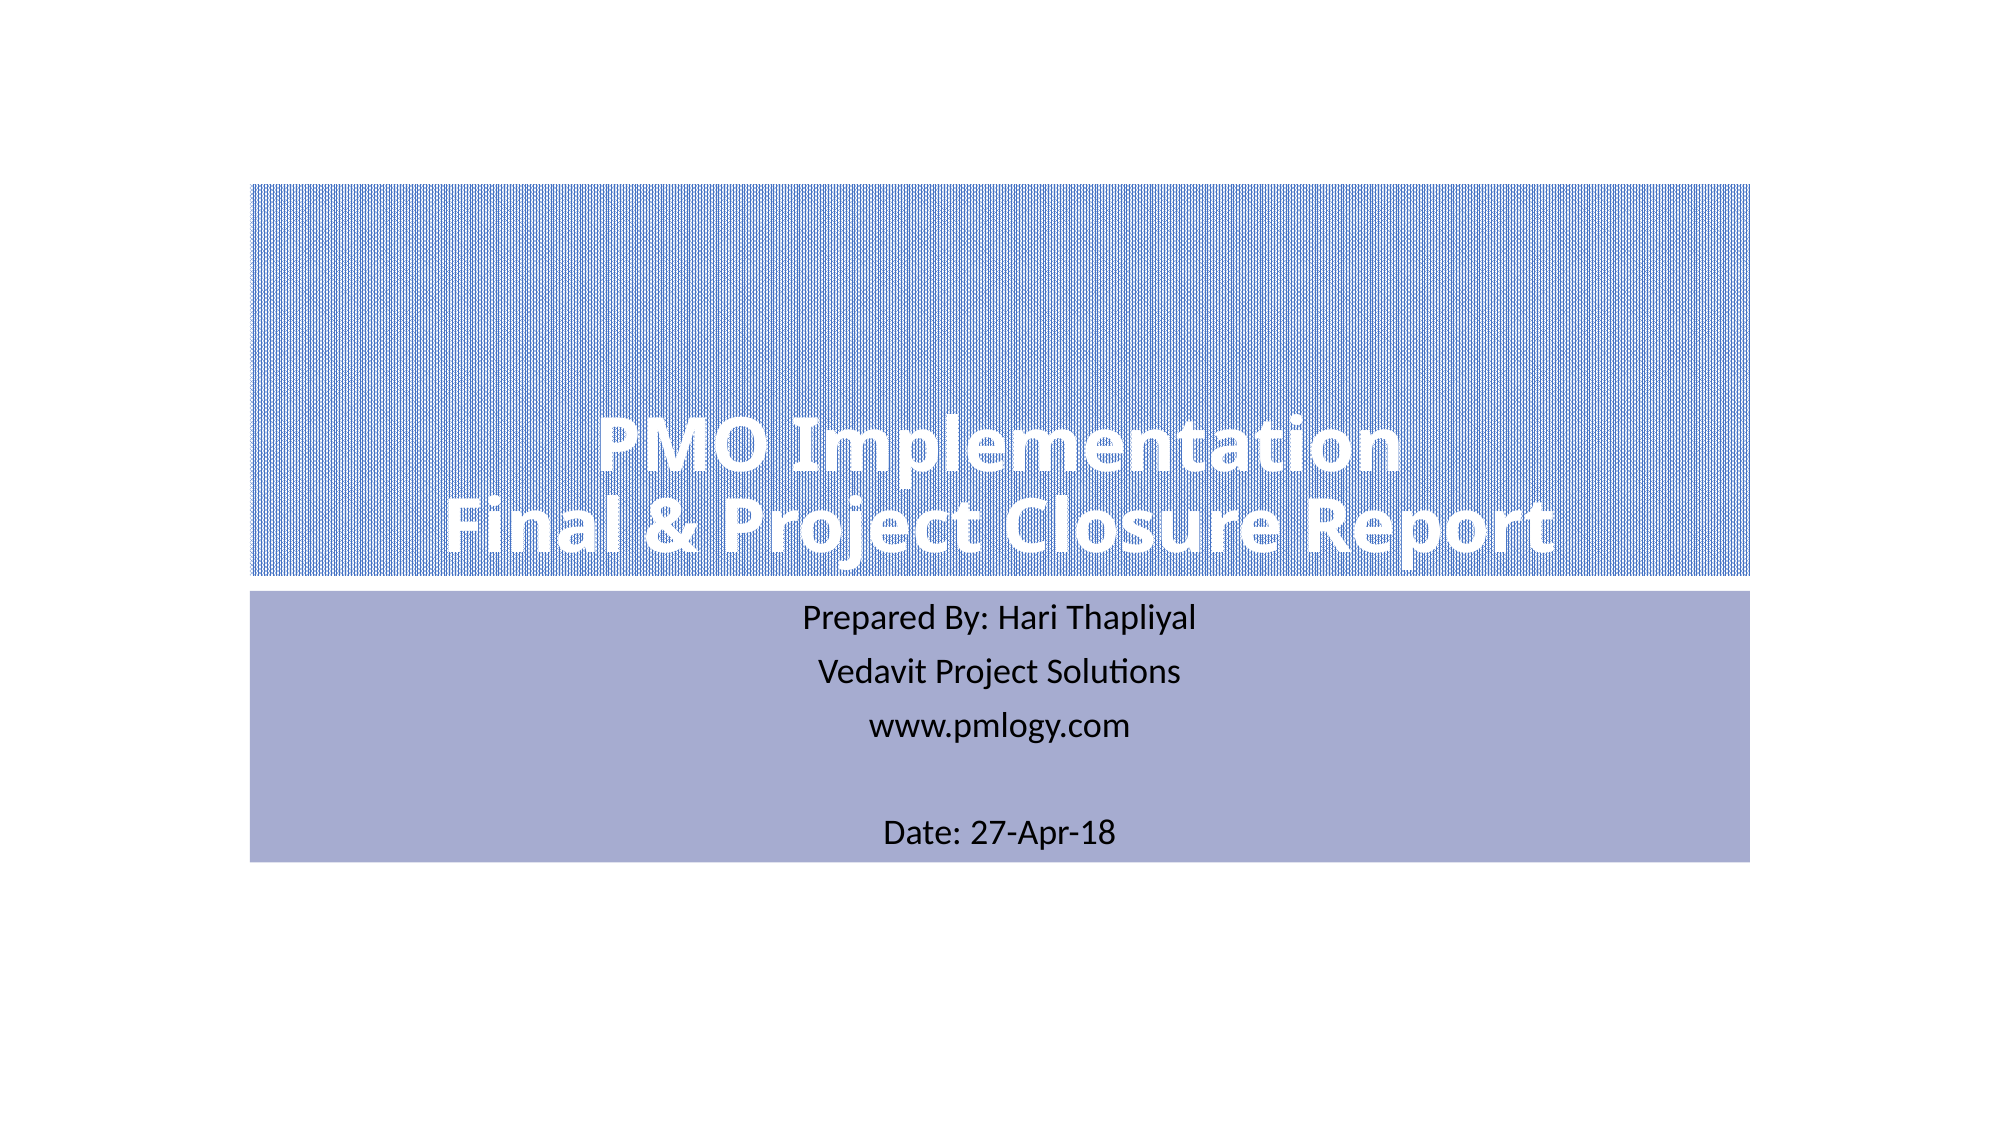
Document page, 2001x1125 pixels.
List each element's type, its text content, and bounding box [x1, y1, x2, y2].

subtitle Prepared By: Hari Thapliyal Vedavit Project Solutions www.pmlogy.com Date: 27-Apr-18 [249, 590, 1750, 863]
title PMO Implementation Final & Project Closure Report [249, 184, 1750, 576]
